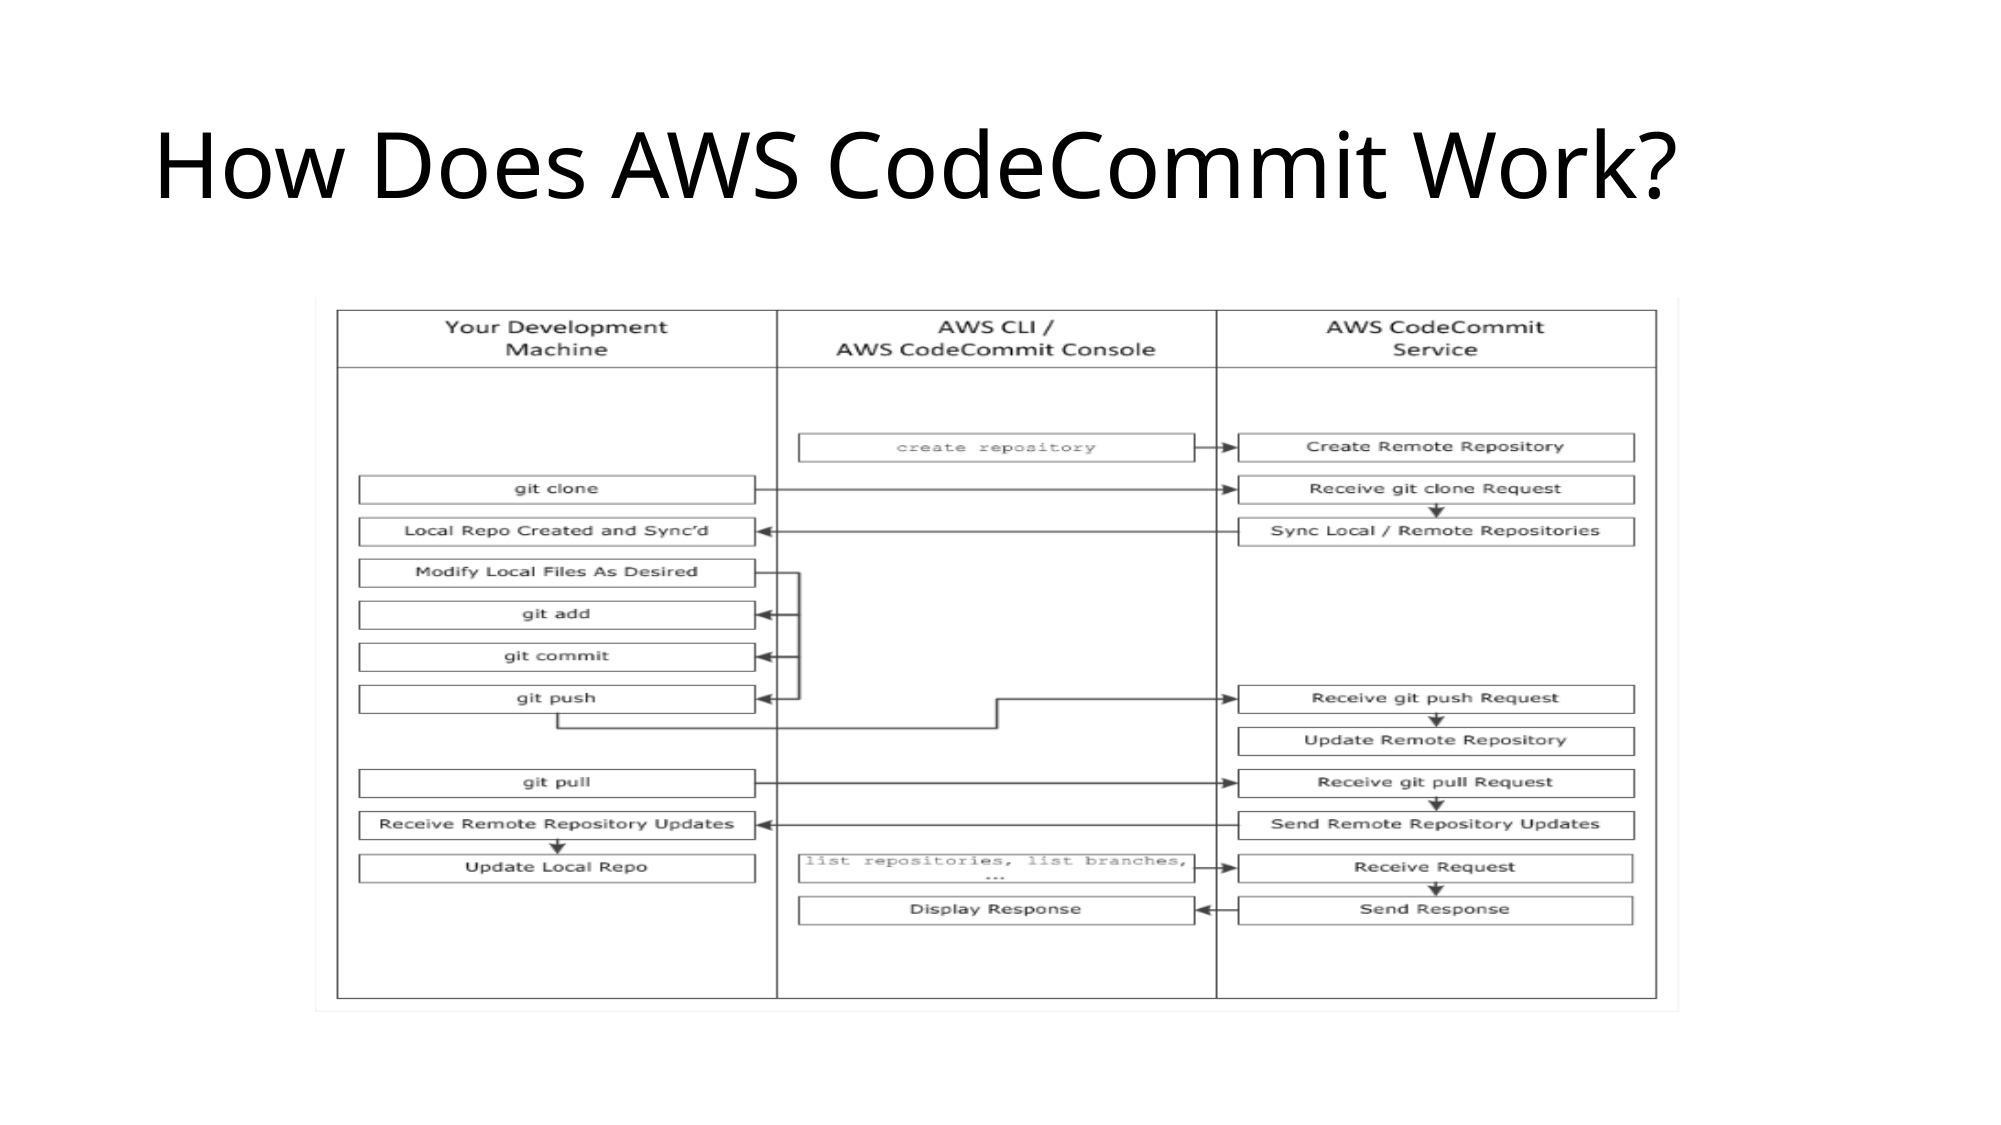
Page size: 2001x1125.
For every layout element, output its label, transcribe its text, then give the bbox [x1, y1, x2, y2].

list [315, 297, 1685, 1012]
title How Does AWS CodeCommit Work? [137, 59, 1863, 278]
